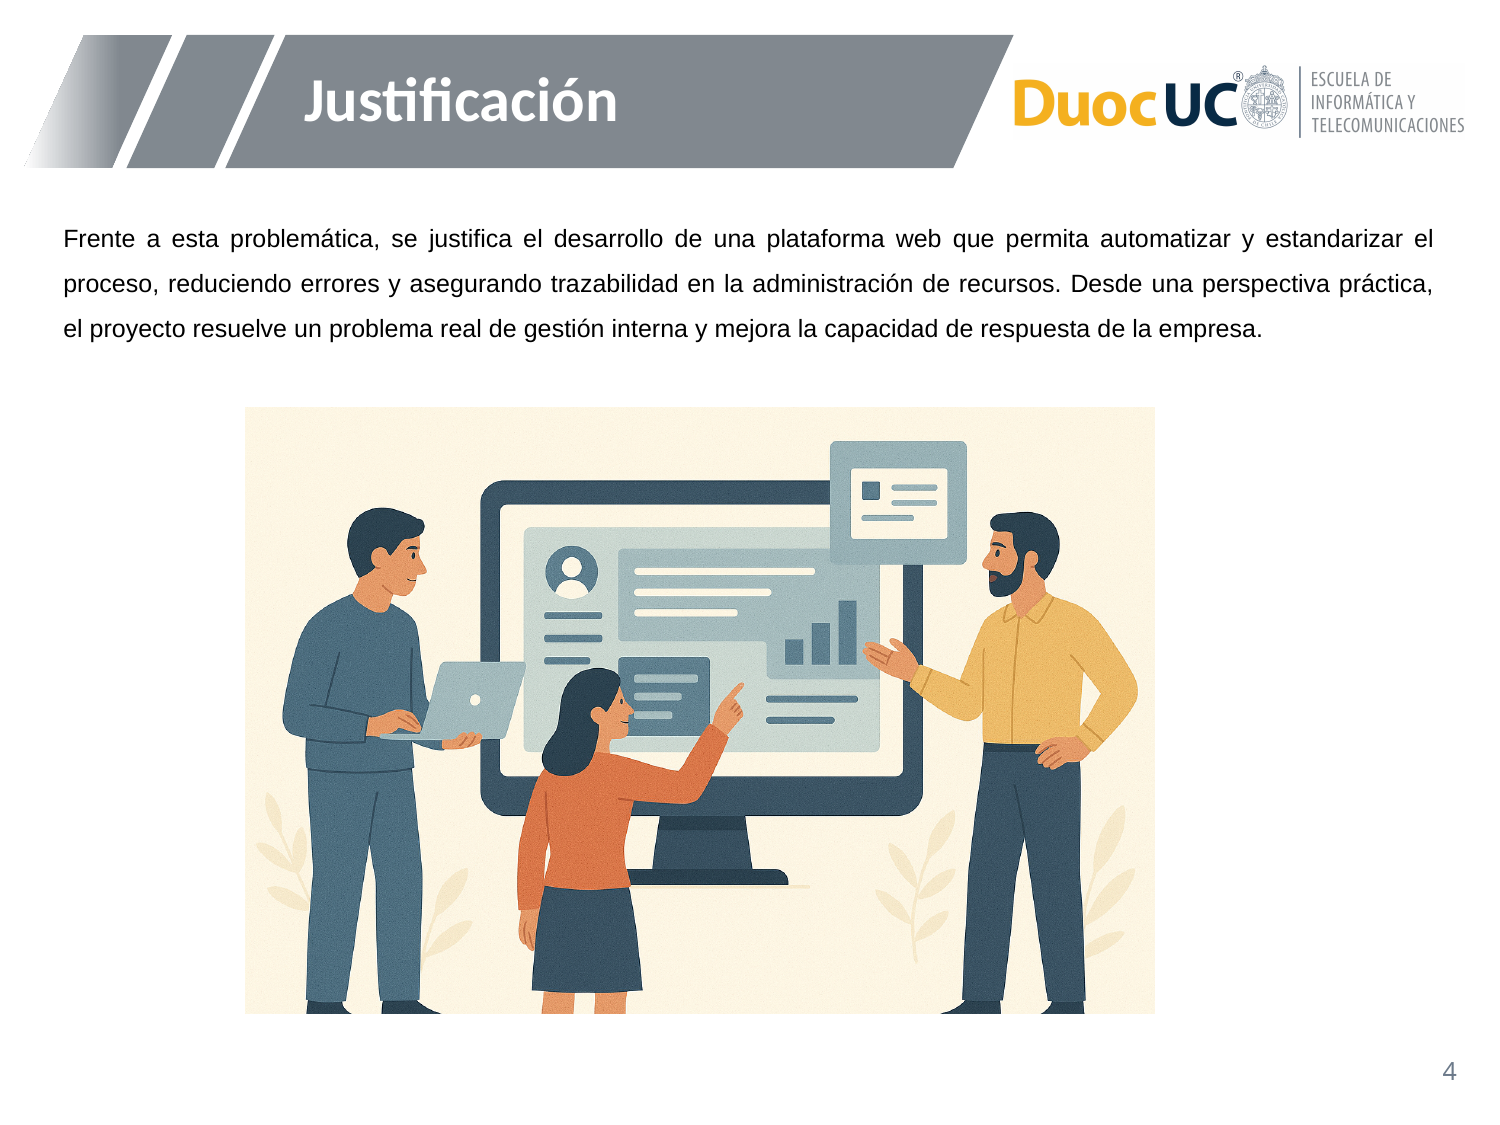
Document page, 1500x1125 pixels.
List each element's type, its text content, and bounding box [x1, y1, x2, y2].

picture [244, 407, 1155, 1015]
list Frente a esta problemática, se justifica el desarrollo de una plataforma web que permita automatizar y estandarizar el proceso, reduciendo errores y asegurando trazabilidad en la administración de recursos. Desde una perspectiva práctica, el proyecto resuelve un problema real de gestión interna y mejora la capacidad de respuesta de la empresa. [48, 199, 1452, 1043]
title Justificación [289, 34, 993, 169]
picture [1013, 63, 1465, 140]
